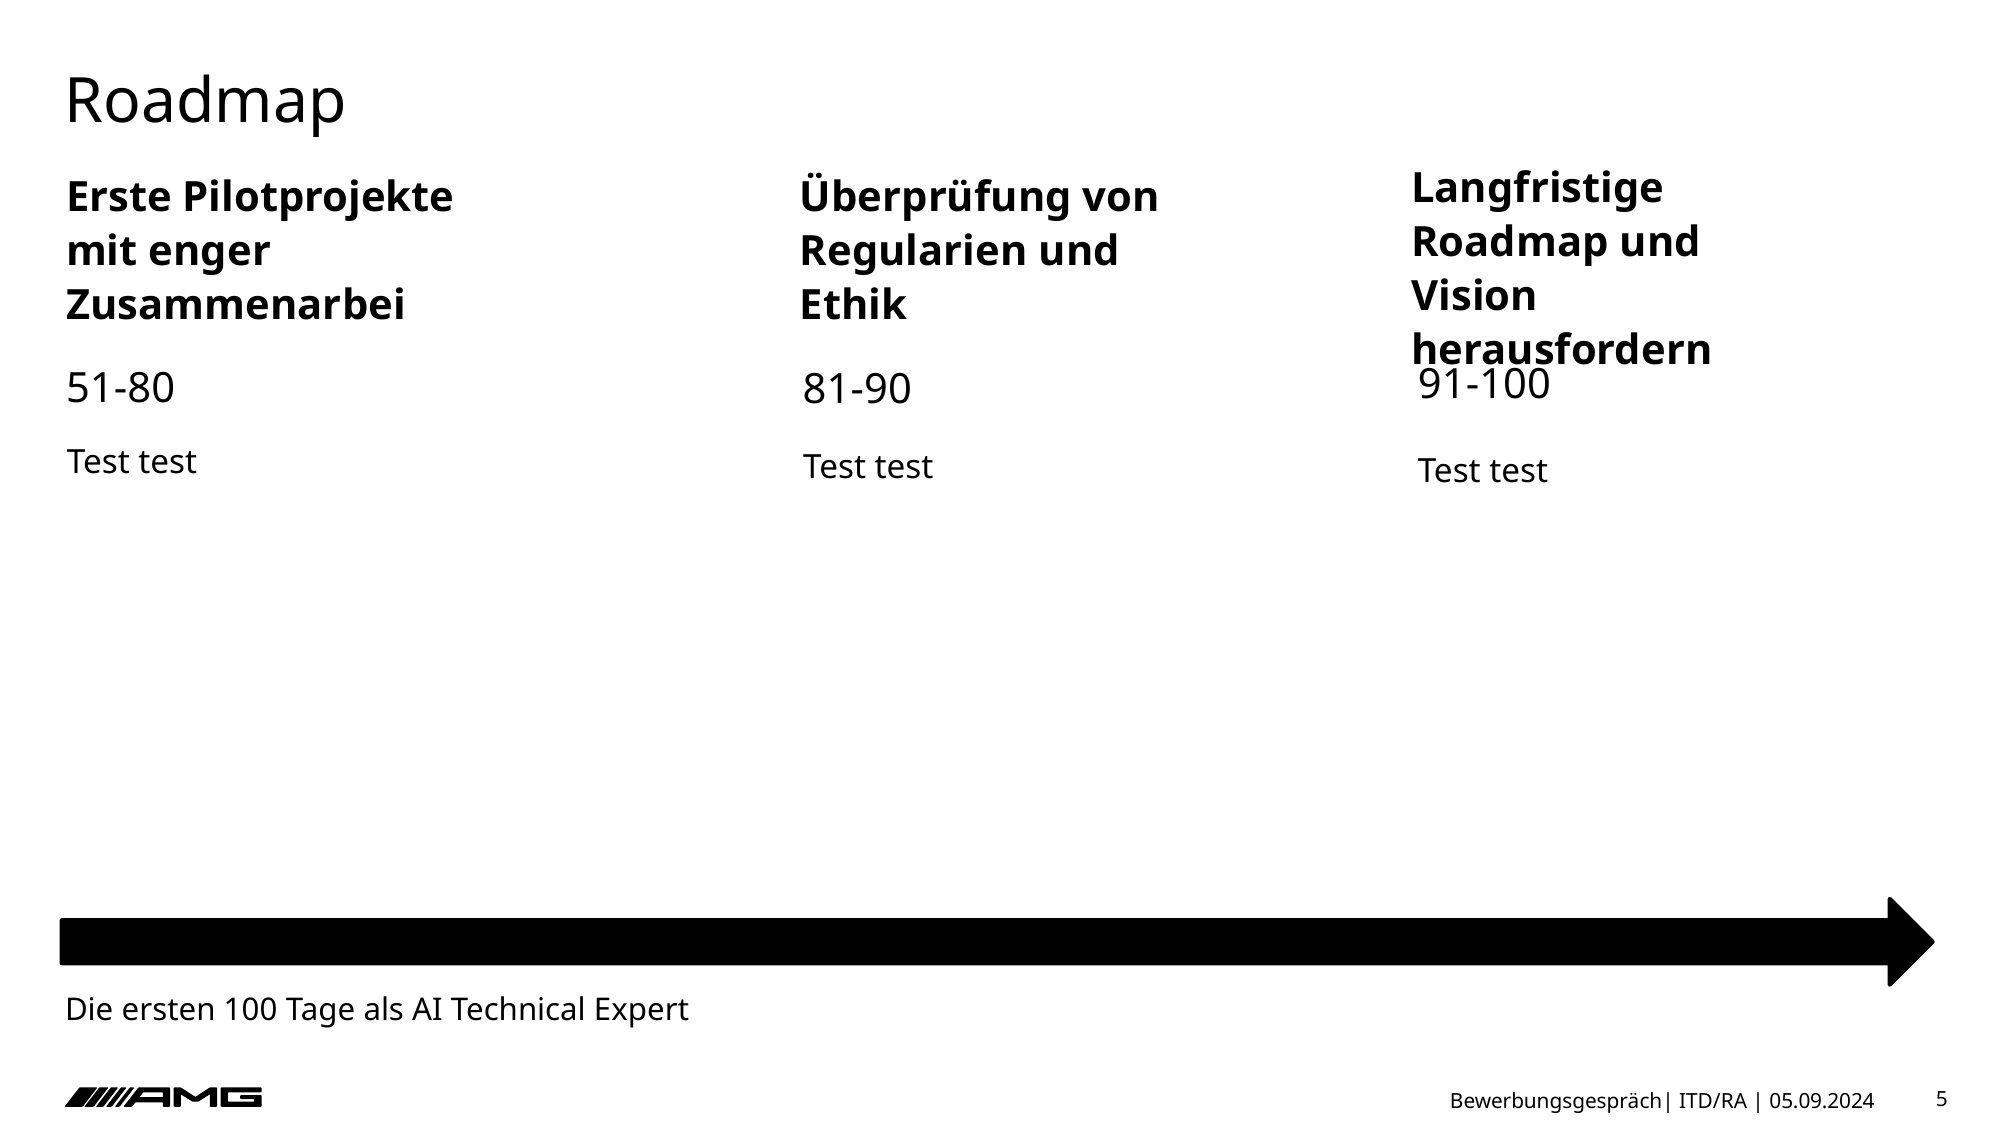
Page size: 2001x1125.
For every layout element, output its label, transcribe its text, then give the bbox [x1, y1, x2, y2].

text_box Überprüfung von Regularien und Ethik [799, 166, 1235, 269]
text_box Erste Pilotprojekte mit enger Zusammenarbei [66, 166, 501, 269]
text_box [59, 896, 1935, 987]
footer Bewerbungsgespräch| ITD/RA | 05.09.2024 [587, 1074, 1875, 1125]
text_box Langfristige Roadmap und Vision herausfordern [1411, 156, 1782, 259]
list Die ersten 100 Tage als AI Technical Expert [64, 989, 1936, 1043]
slide_number 5 [1935, 1074, 1989, 1125]
text_box Test test [66, 437, 455, 810]
text_box 81-90 [802, 358, 953, 509]
text_box Test test [803, 441, 1192, 814]
text_box Test test [1417, 445, 1806, 818]
text_box 51-80 [66, 357, 216, 437]
title Roadmap [64, 60, 1936, 226]
text_box 91-100 [1417, 353, 1568, 445]
